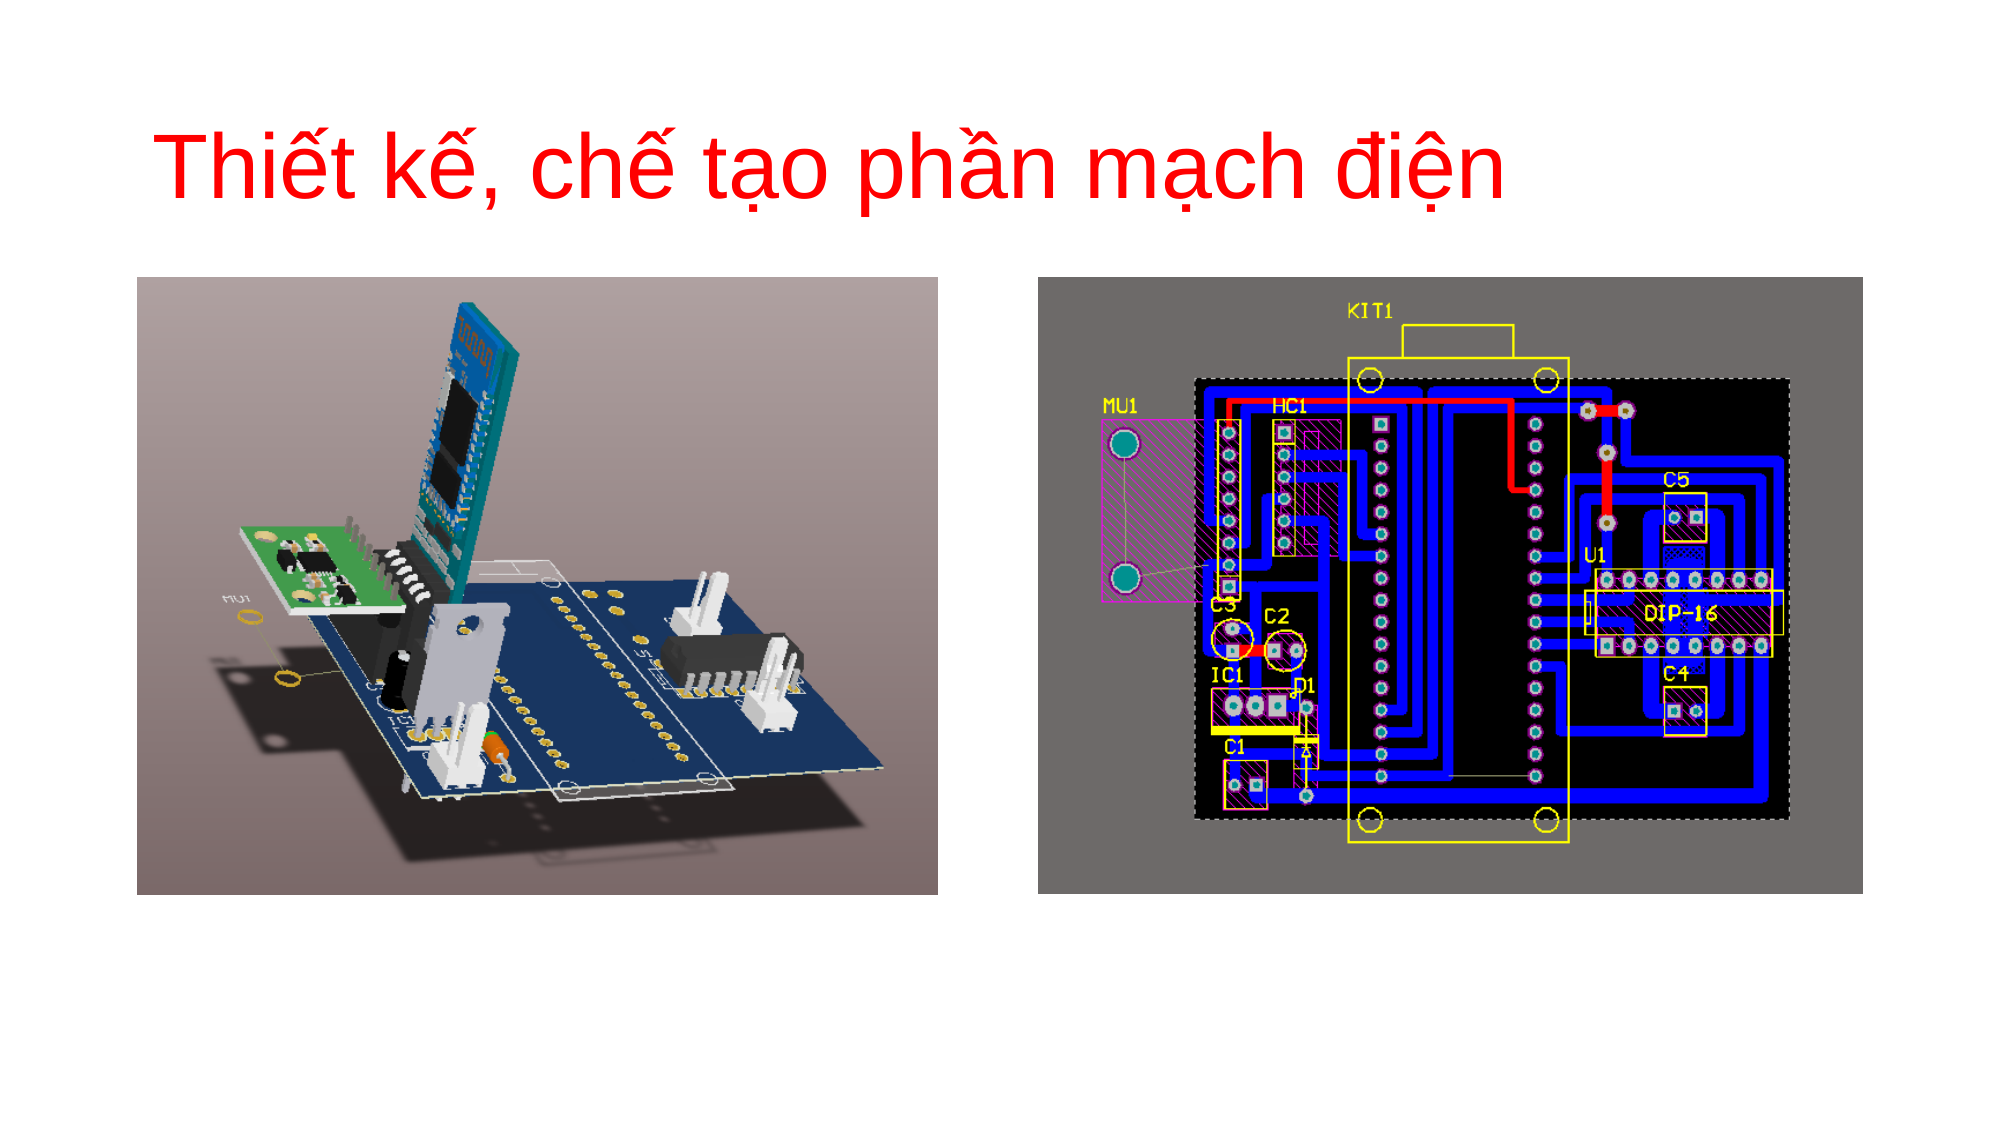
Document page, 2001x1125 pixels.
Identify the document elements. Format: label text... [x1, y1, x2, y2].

picture [137, 277, 938, 895]
picture [1038, 277, 1863, 894]
title Thiết kế, chế tạo phần mạch điện [137, 59, 1863, 278]
